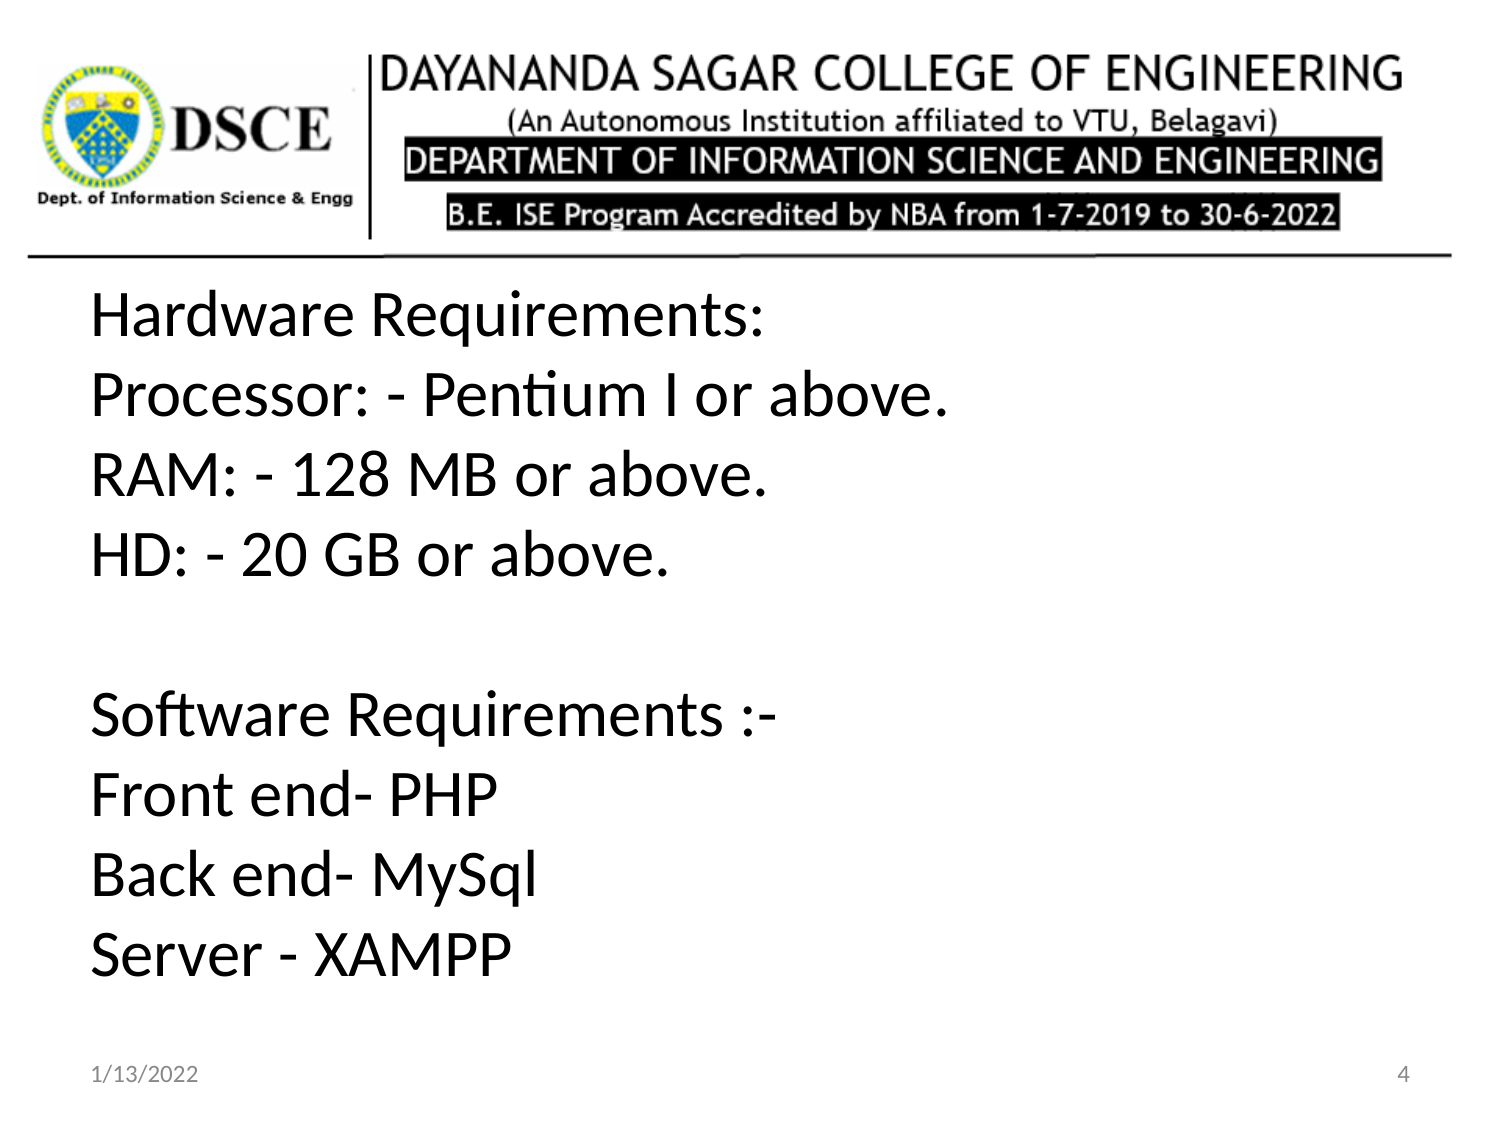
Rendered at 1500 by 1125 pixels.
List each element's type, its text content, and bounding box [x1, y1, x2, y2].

list Hardware Requirements: Processor: - Pentium I or above. RAM: - 128 MB or above. HD: - 20 GB or above. Software Requirements :- Front end- PHP Back end- MySql Server - XAMPP [75, 280, 1425, 1005]
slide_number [75, 1042, 425, 1103]
picture [0, 22, 1481, 272]
slide_number 4 [1074, 1042, 1425, 1103]
